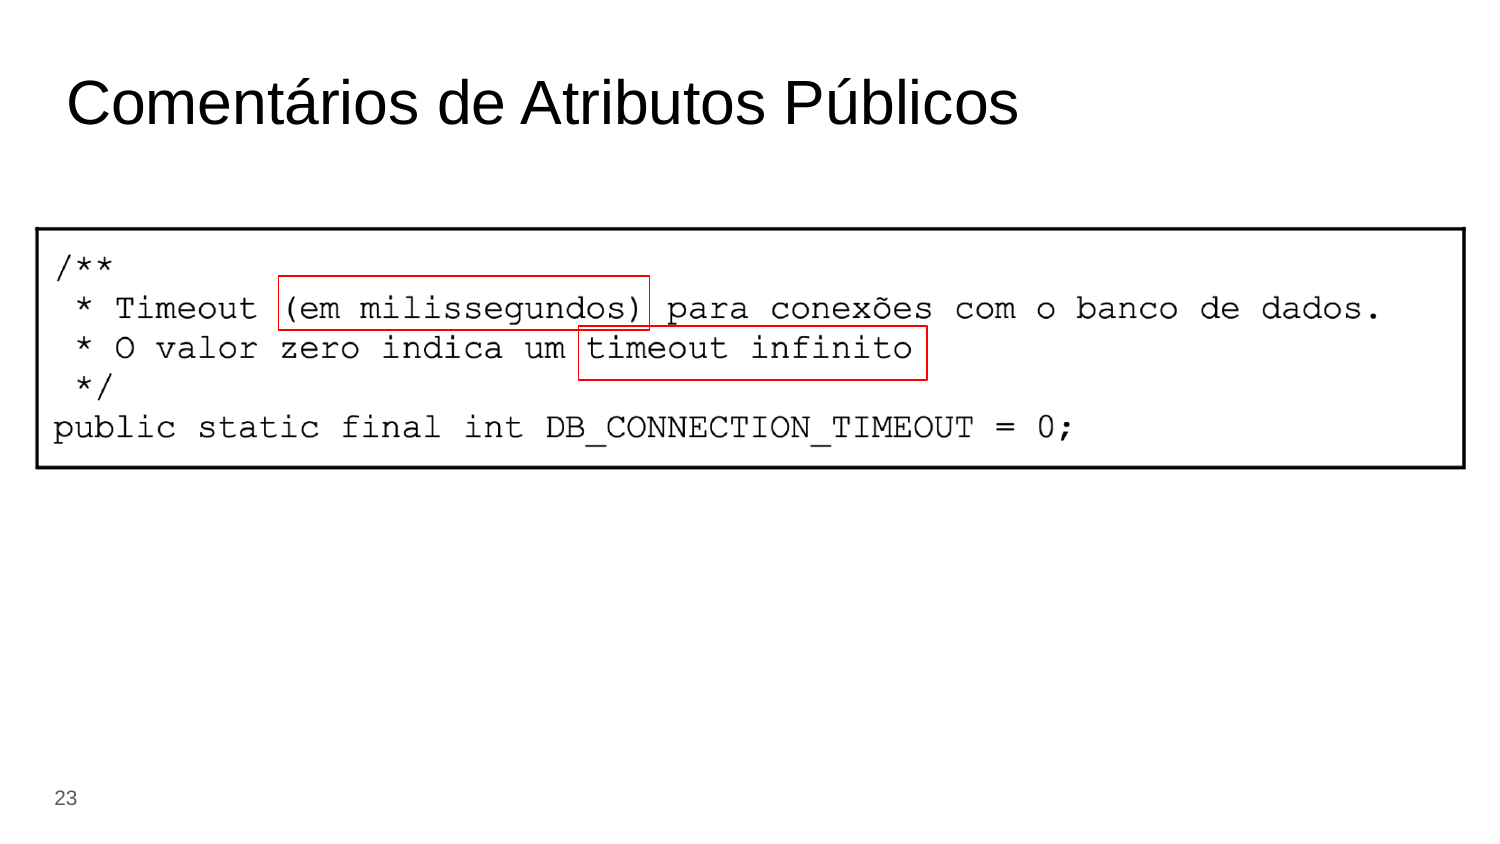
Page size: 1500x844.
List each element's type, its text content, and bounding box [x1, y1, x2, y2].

title Comentários de Atributos Públicos [51, 35, 1449, 130]
slide_number ‹#› [2, 764, 93, 830]
picture [24, 216, 1476, 482]
